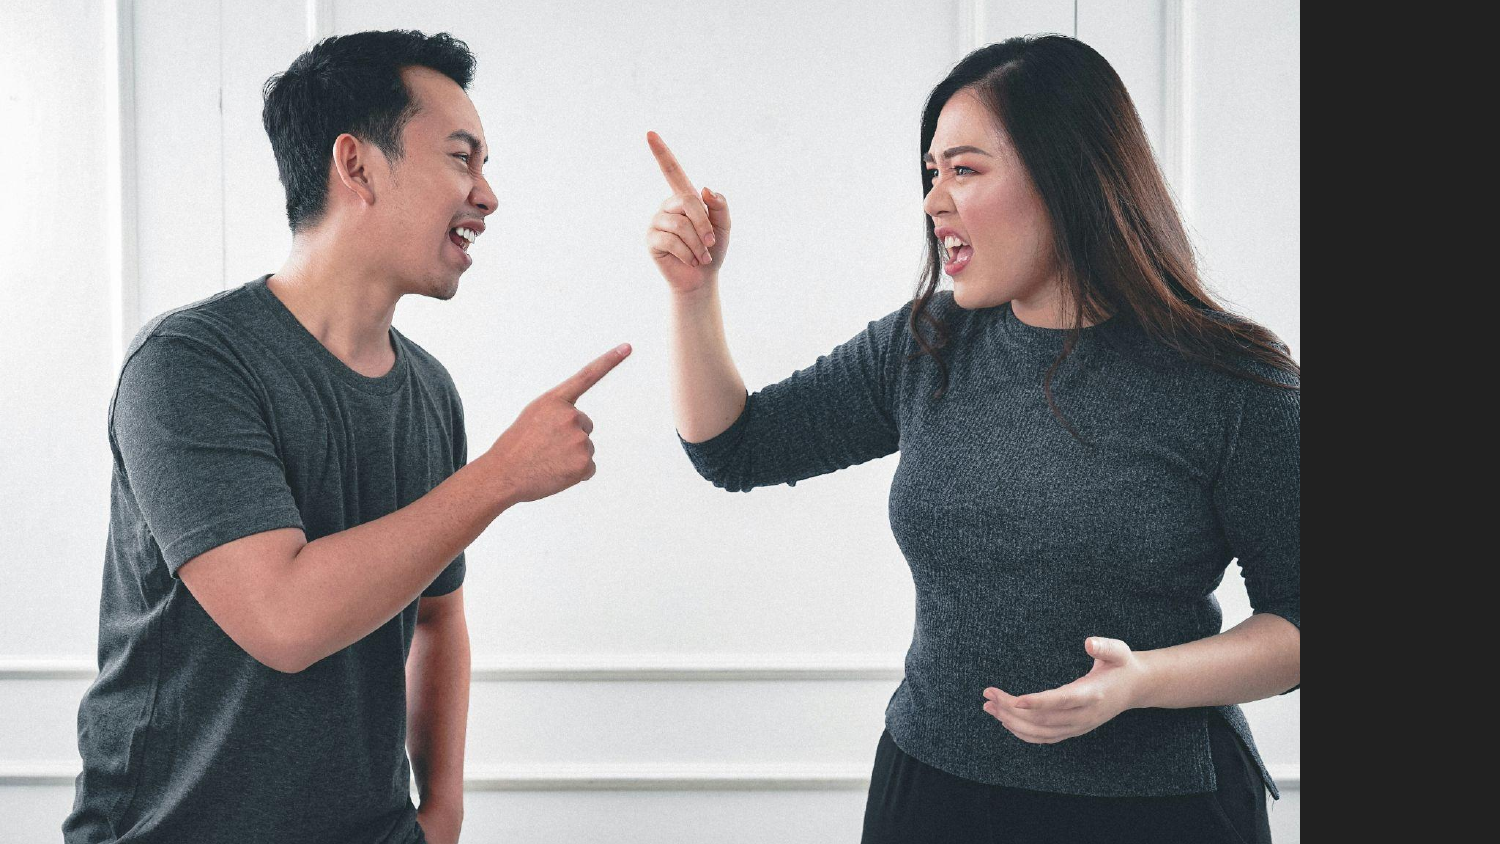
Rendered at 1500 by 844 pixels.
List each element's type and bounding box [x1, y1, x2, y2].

picture [0, 0, 1301, 844]
